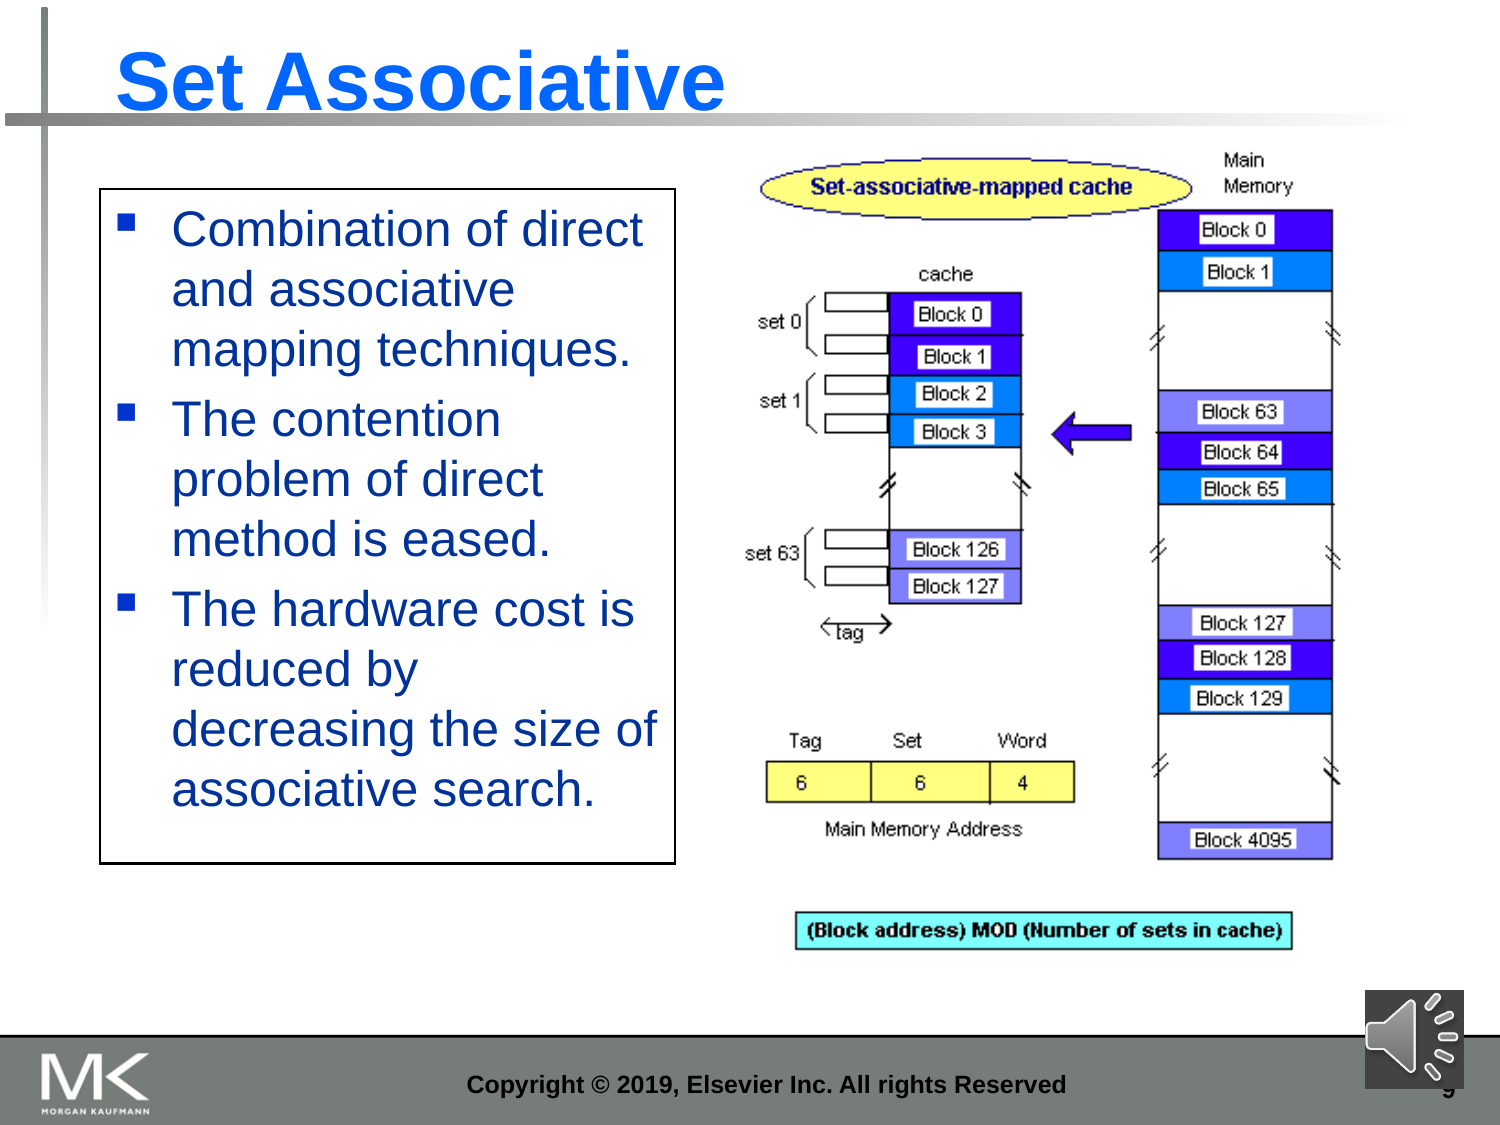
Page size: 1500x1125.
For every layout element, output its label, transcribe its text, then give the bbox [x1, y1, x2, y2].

title Set Associative [100, 18, 1460, 135]
footer Copyright © 2019, Elsevier Inc. All rights Reserved [170, 1046, 1365, 1106]
picture [29, 1046, 160, 1123]
text_box Combination of direct and associative mapping techniques. The contention problem of direct method is eased. The hardware cost is reduced by decreasing the size of associative search. [100, 188, 676, 864]
picture [737, 138, 1465, 1090]
